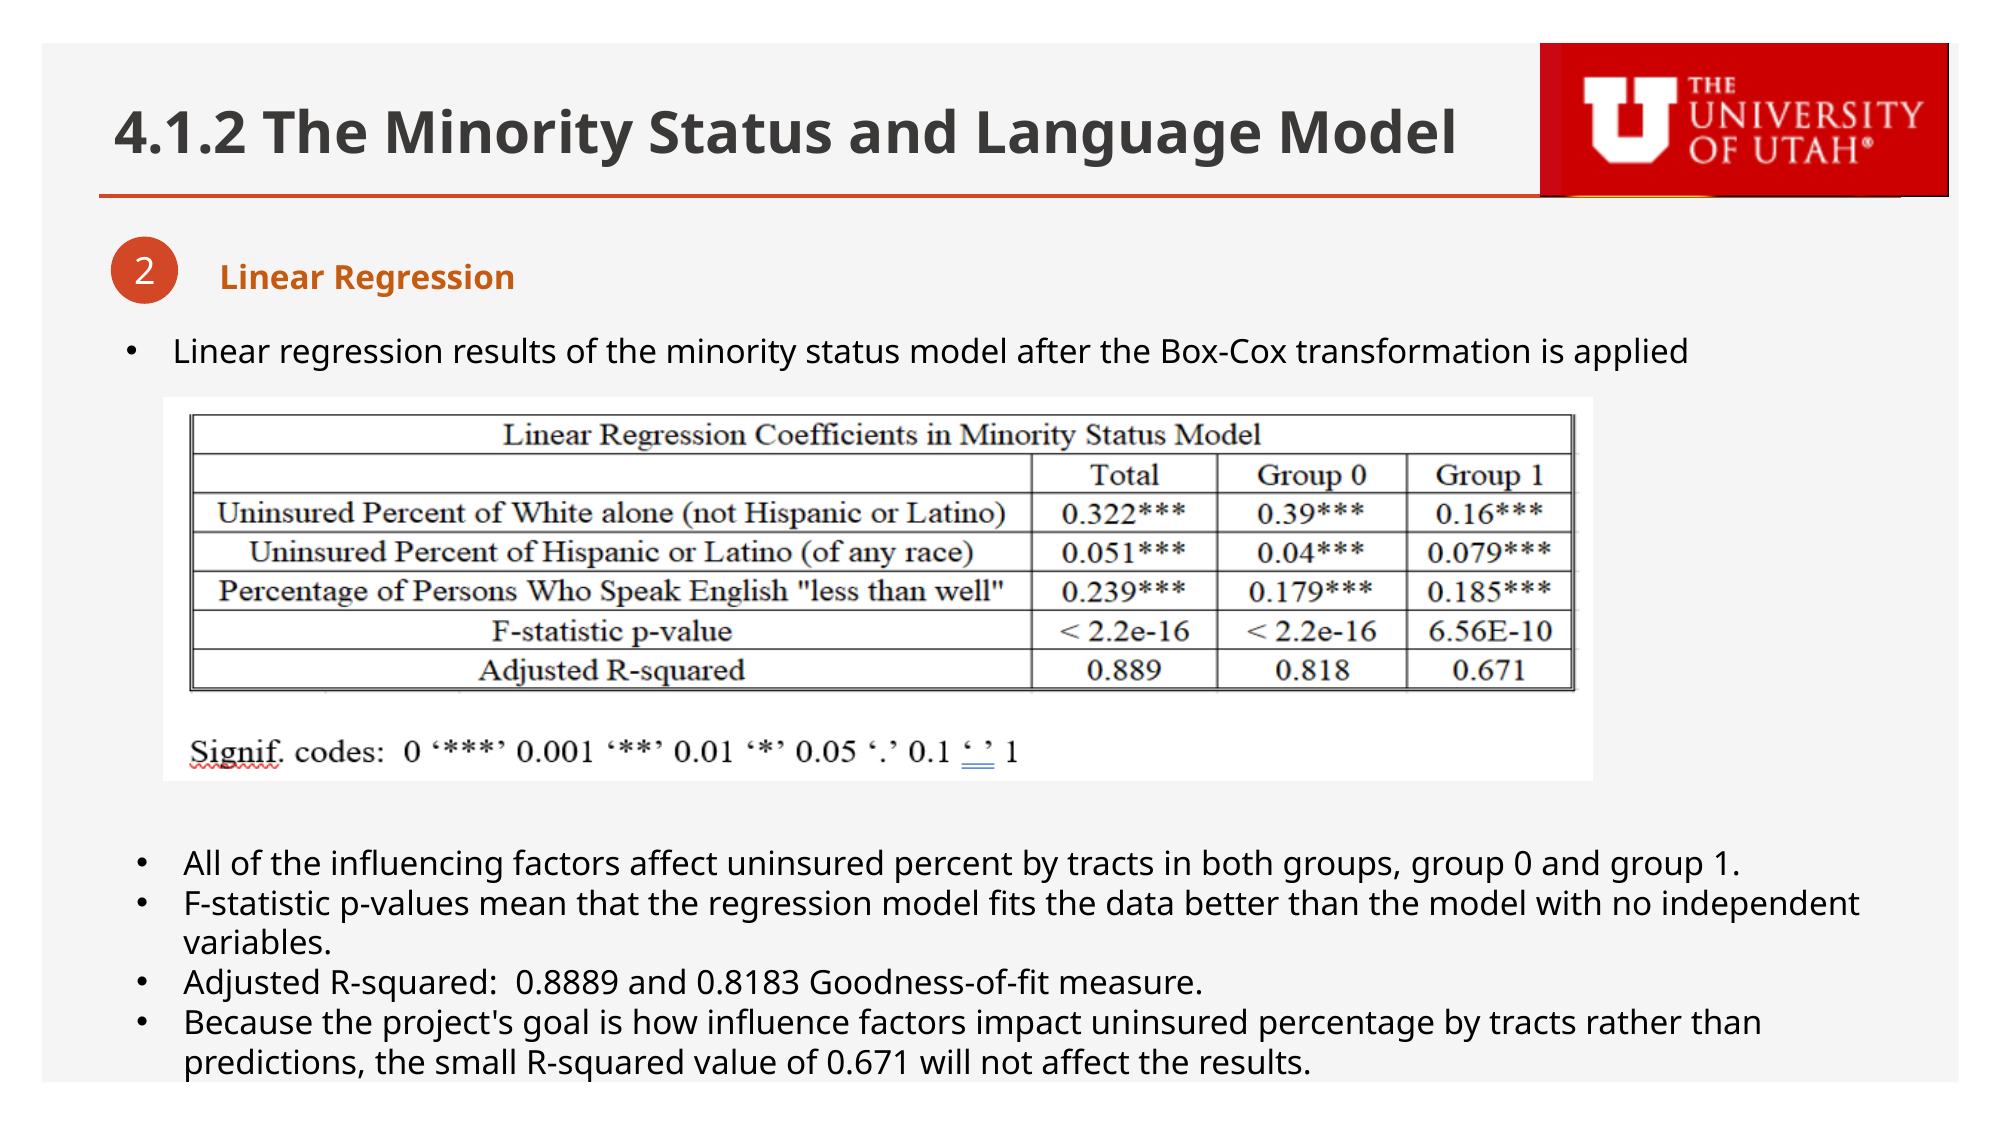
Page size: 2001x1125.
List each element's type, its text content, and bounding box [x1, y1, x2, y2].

title 4.1.2 The Minority Status and Language Model [99, 73, 1540, 197]
picture [163, 397, 1593, 781]
text_box All of the influencing factors affect uninsured percent by tracts in both groups, group 0 and group 1. F-statistic p-values mean that the regression model fits the data better than the model with no independent variables. Adjusted R-squared: 0.8889 and 0.8183 Goodness-of-fit measure. Because the project's goal is how influence factors impact uninsured percentage by tracts rather than predictions, the small R-squared value of 0.671 will not affect the results. [121, 834, 1933, 1089]
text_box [99, 236, 191, 304]
text_box Linear Regression [204, 236, 1949, 410]
picture [1540, 43, 1949, 197]
text_box Linear regression results of the minority status model after the Box-Cox transformation is applied [110, 322, 1869, 378]
